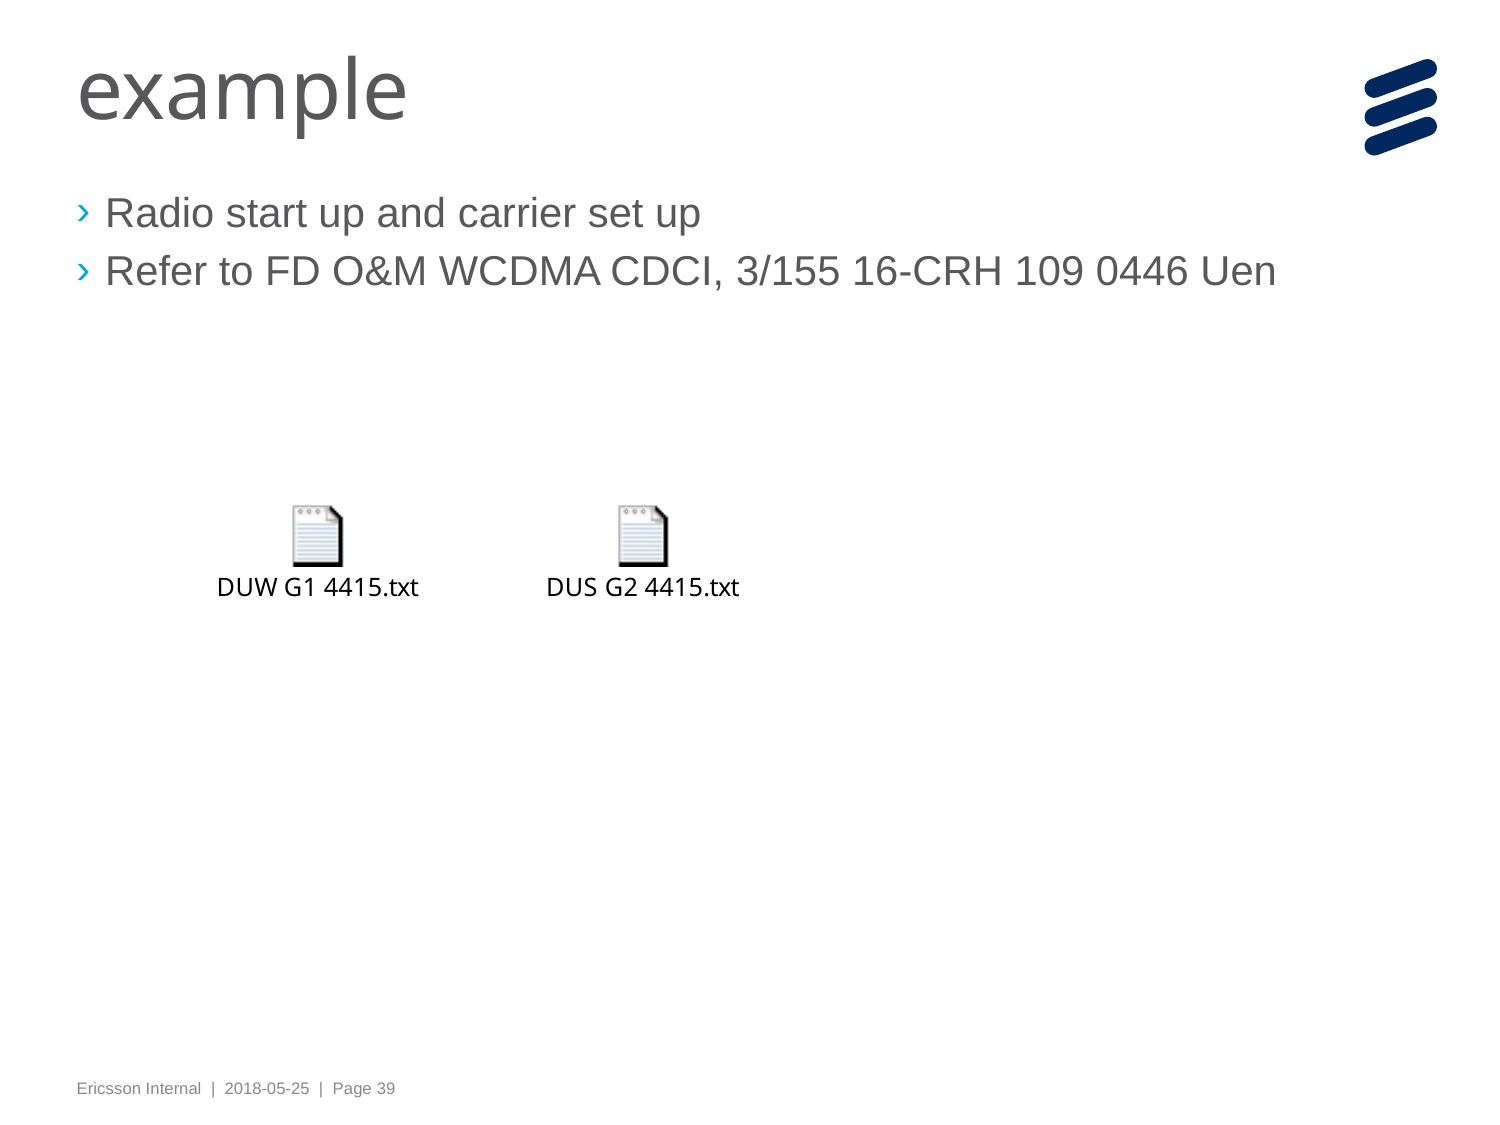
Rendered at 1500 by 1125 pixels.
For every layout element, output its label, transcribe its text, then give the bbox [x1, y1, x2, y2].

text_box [201, 498, 432, 612]
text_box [535, 498, 751, 612]
list Radio start up and carrier set up Refer to FD O&M WCDMA CDCI, 3/155 16-CRH 109 0446 Uen [64, 185, 1435, 925]
title example [64, 39, 1295, 156]
